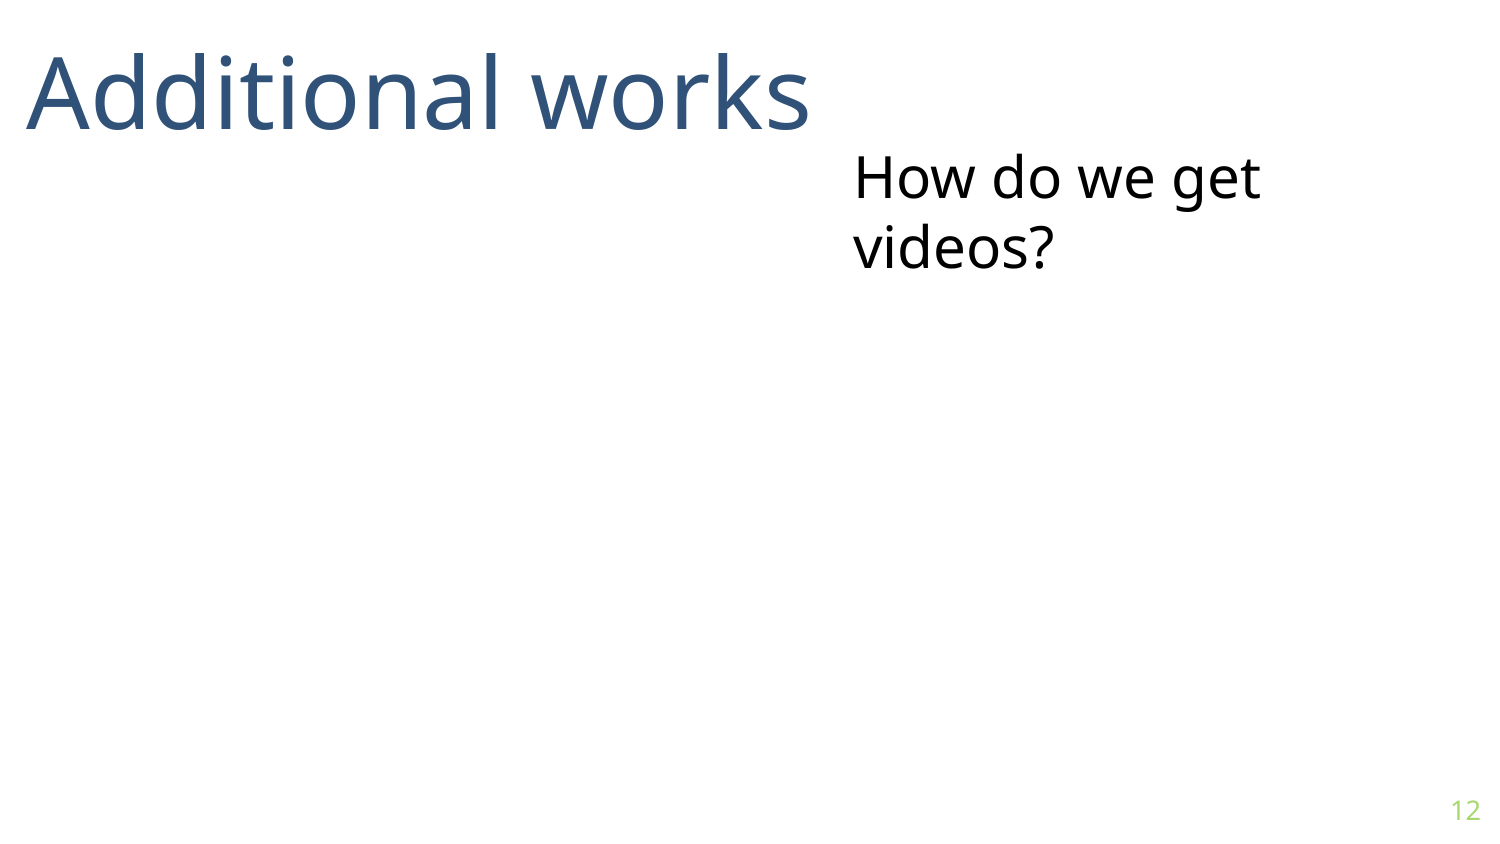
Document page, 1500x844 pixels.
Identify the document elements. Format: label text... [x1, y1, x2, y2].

slide_number 12 [1391, 779, 1482, 844]
text_box How do we get videos? [838, 132, 1482, 219]
text_box Additional works [26, 8, 1060, 150]
